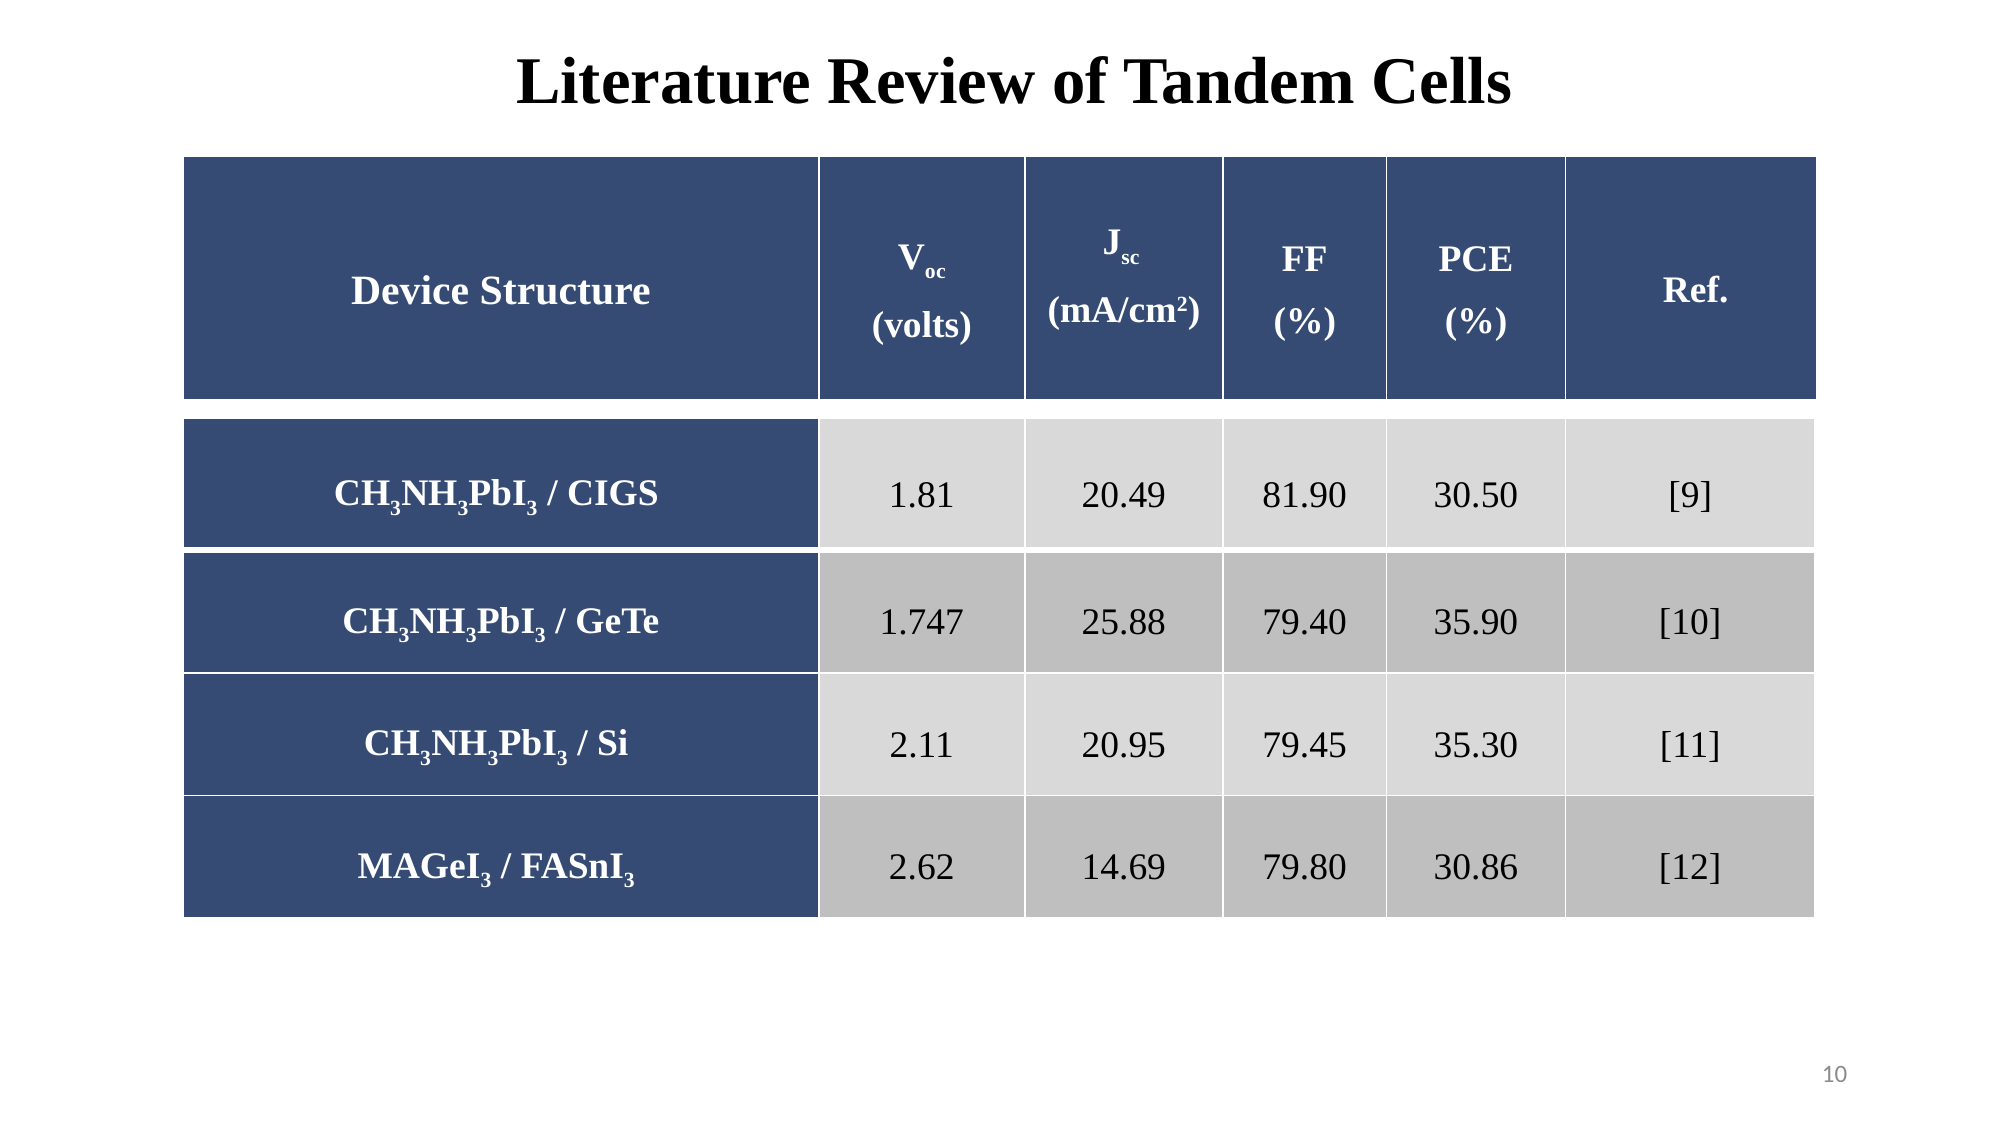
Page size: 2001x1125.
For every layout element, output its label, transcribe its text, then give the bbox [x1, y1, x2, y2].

table_header 1.81 [820, 419, 1024, 547]
table_cell 30.86 [1387, 796, 1565, 917]
table_header 30.50 [1387, 419, 1565, 547]
table_header 20.49 [1026, 419, 1222, 547]
table_header Device Structure [184, 157, 818, 399]
table_cell CH3NH3PbI3 / Si [184, 674, 818, 795]
table_cell 79.80 [1224, 796, 1386, 917]
table_header Voc (volts) [820, 157, 1024, 399]
table_cell 79.45 [1224, 674, 1386, 795]
table_header Jsc (mA/cm2) [1026, 157, 1222, 399]
table_cell 2.11 [820, 674, 1024, 795]
table_cell [10] [1566, 553, 1814, 672]
table_cell [11] [1566, 674, 1814, 795]
table_cell MAGeI3 / FASnI3 [184, 796, 818, 917]
table_cell CH3NH3PbI3 / GeTe [184, 553, 818, 672]
slide_number 10 [1412, 1042, 1863, 1103]
table_header FF (%) [1224, 157, 1386, 399]
table_cell 35.90 [1387, 553, 1565, 672]
table_header Ref. [1566, 157, 1816, 399]
table_cell 14.69 [1026, 796, 1222, 917]
text_box Literature Review of Tandem Cells [278, 41, 1752, 123]
table_cell 20.95 [1026, 674, 1222, 795]
table_cell 2.62 [820, 796, 1024, 917]
table_cell 35.30 [1387, 674, 1565, 795]
table_cell 1.747 [820, 553, 1024, 672]
table_header PCE (%) [1387, 157, 1565, 399]
table_header [9] [1566, 419, 1814, 547]
table_cell 79.40 [1224, 553, 1386, 672]
table_header CH3NH3PbI3 / CIGS [184, 419, 818, 547]
table_cell [12] [1566, 796, 1814, 917]
table_header 81.90 [1224, 419, 1386, 547]
table_cell 25.88 [1026, 553, 1222, 672]
